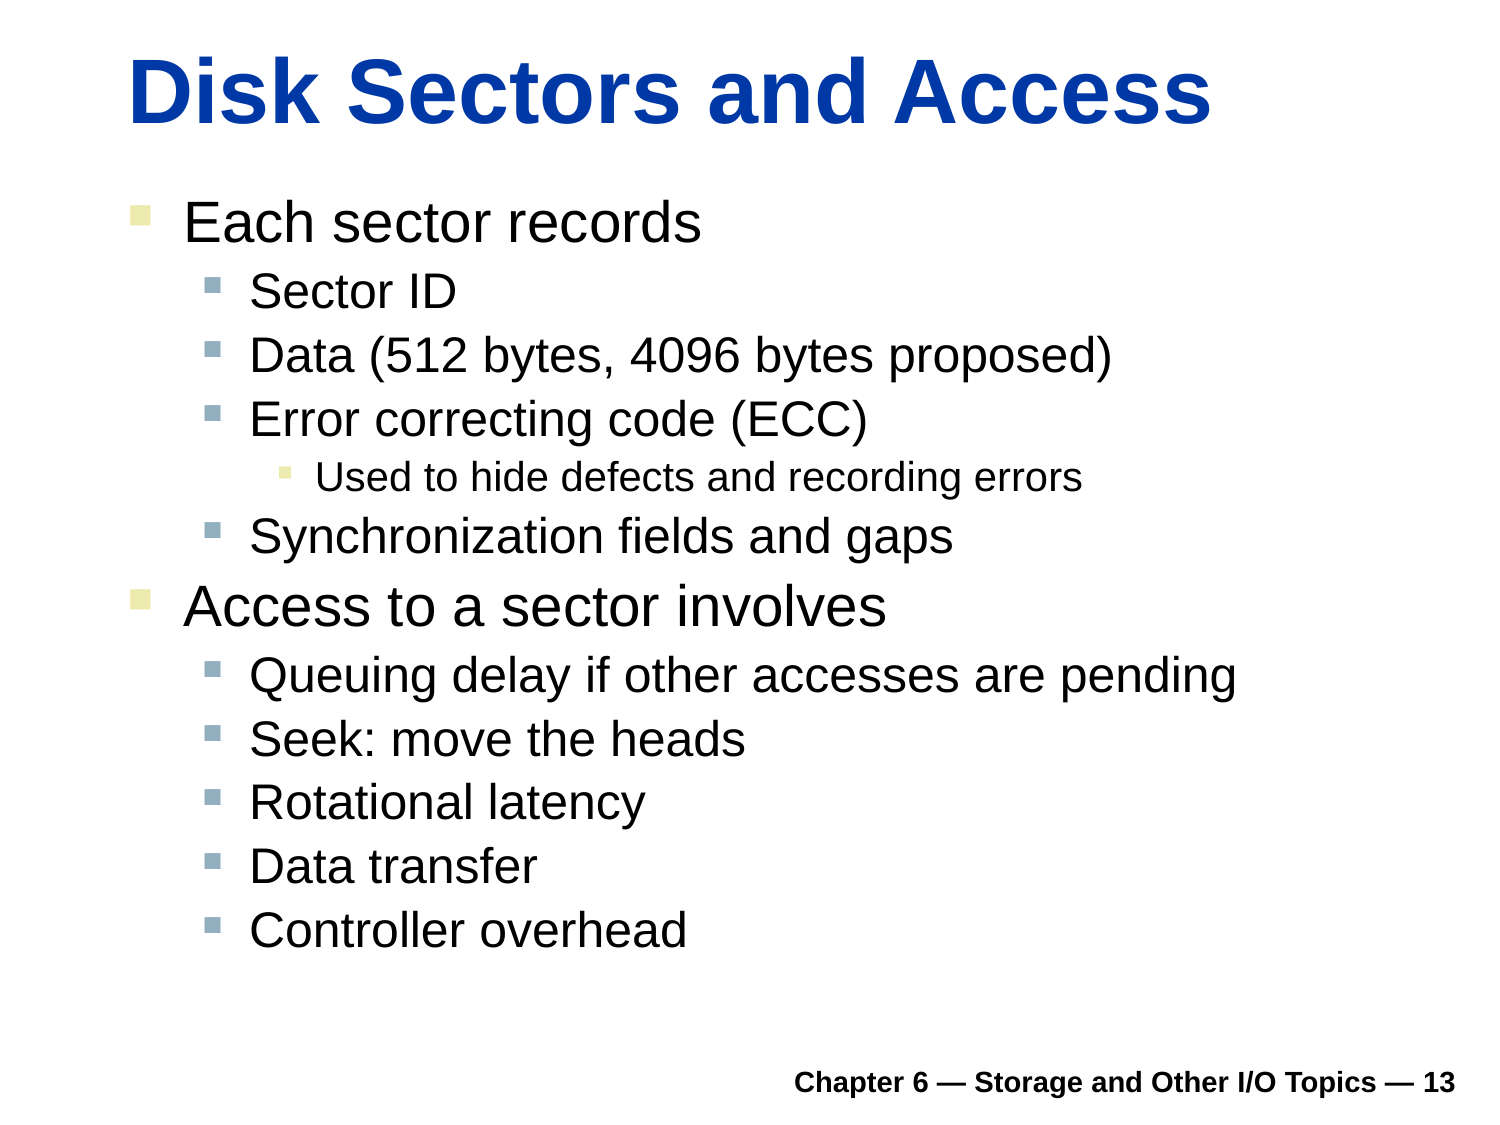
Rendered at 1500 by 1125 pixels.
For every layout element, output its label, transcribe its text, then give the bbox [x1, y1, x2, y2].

list Each sector records Sector ID Data (512 bytes, 4096 bytes proposed) Error correcting code (ECC) Used to hide defects and recording errors Synchronization fields and gaps Access to a sector involves Queuing delay if other accesses are pending Seek: move the heads Rotational latency Data transfer Controller overhead [112, 184, 1469, 1024]
title Disk Sectors and Access [112, 23, 1468, 149]
footer Chapter 6 — Storage and Other I/O Topics — 13 [277, 1046, 1471, 1106]
